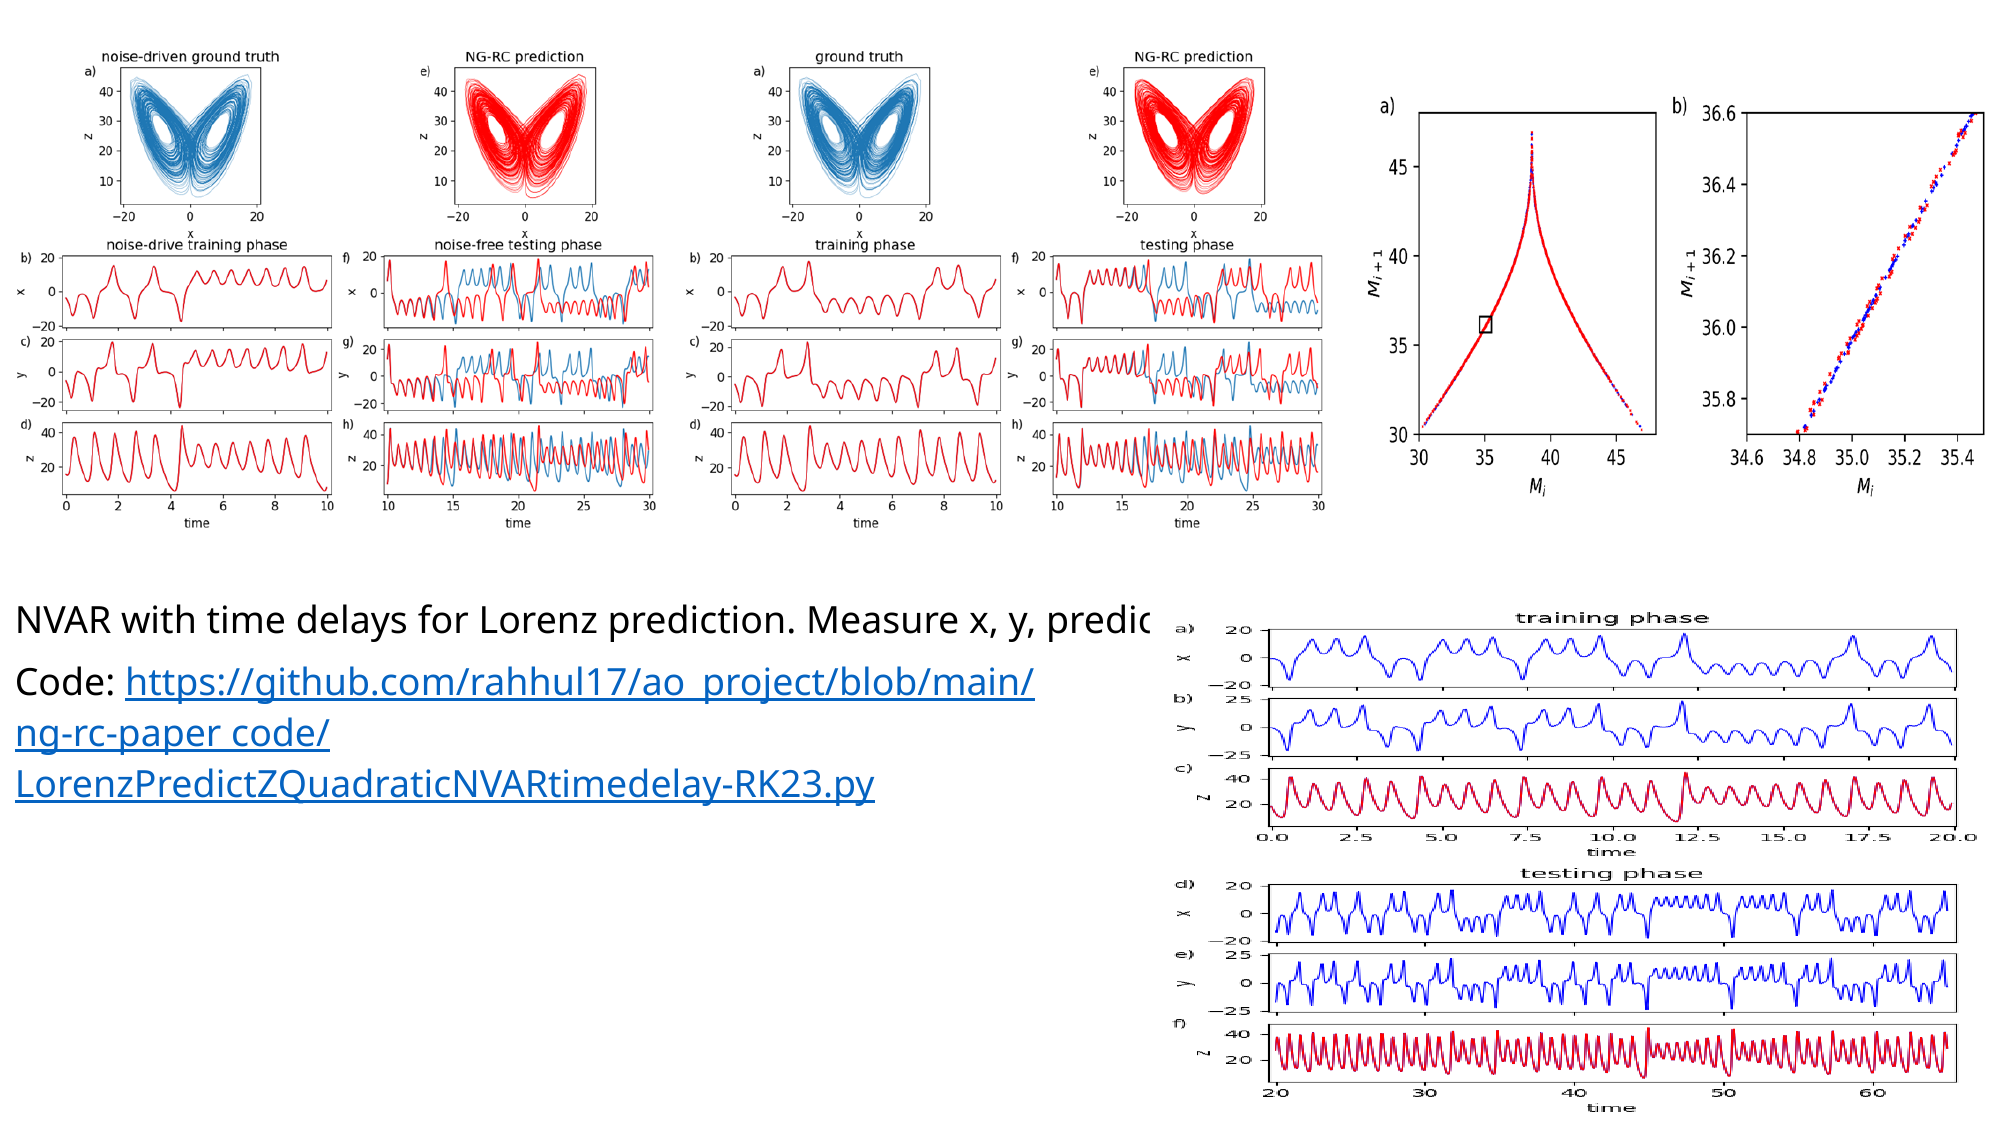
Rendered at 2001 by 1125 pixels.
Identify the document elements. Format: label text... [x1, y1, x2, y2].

picture [1334, 73, 2000, 524]
picture [0, 0, 1331, 563]
text_box NVAR with time delays for Lorenz prediction. Measure x, y, predict z Code: https://github.com/rahhul17/ao_project/blob/main/ ng-rc-paper code/ LorenzPredictZQuadraticNVARtimedelay-RK23.py [0, 523, 2000, 863]
picture [1149, 584, 2000, 1125]
